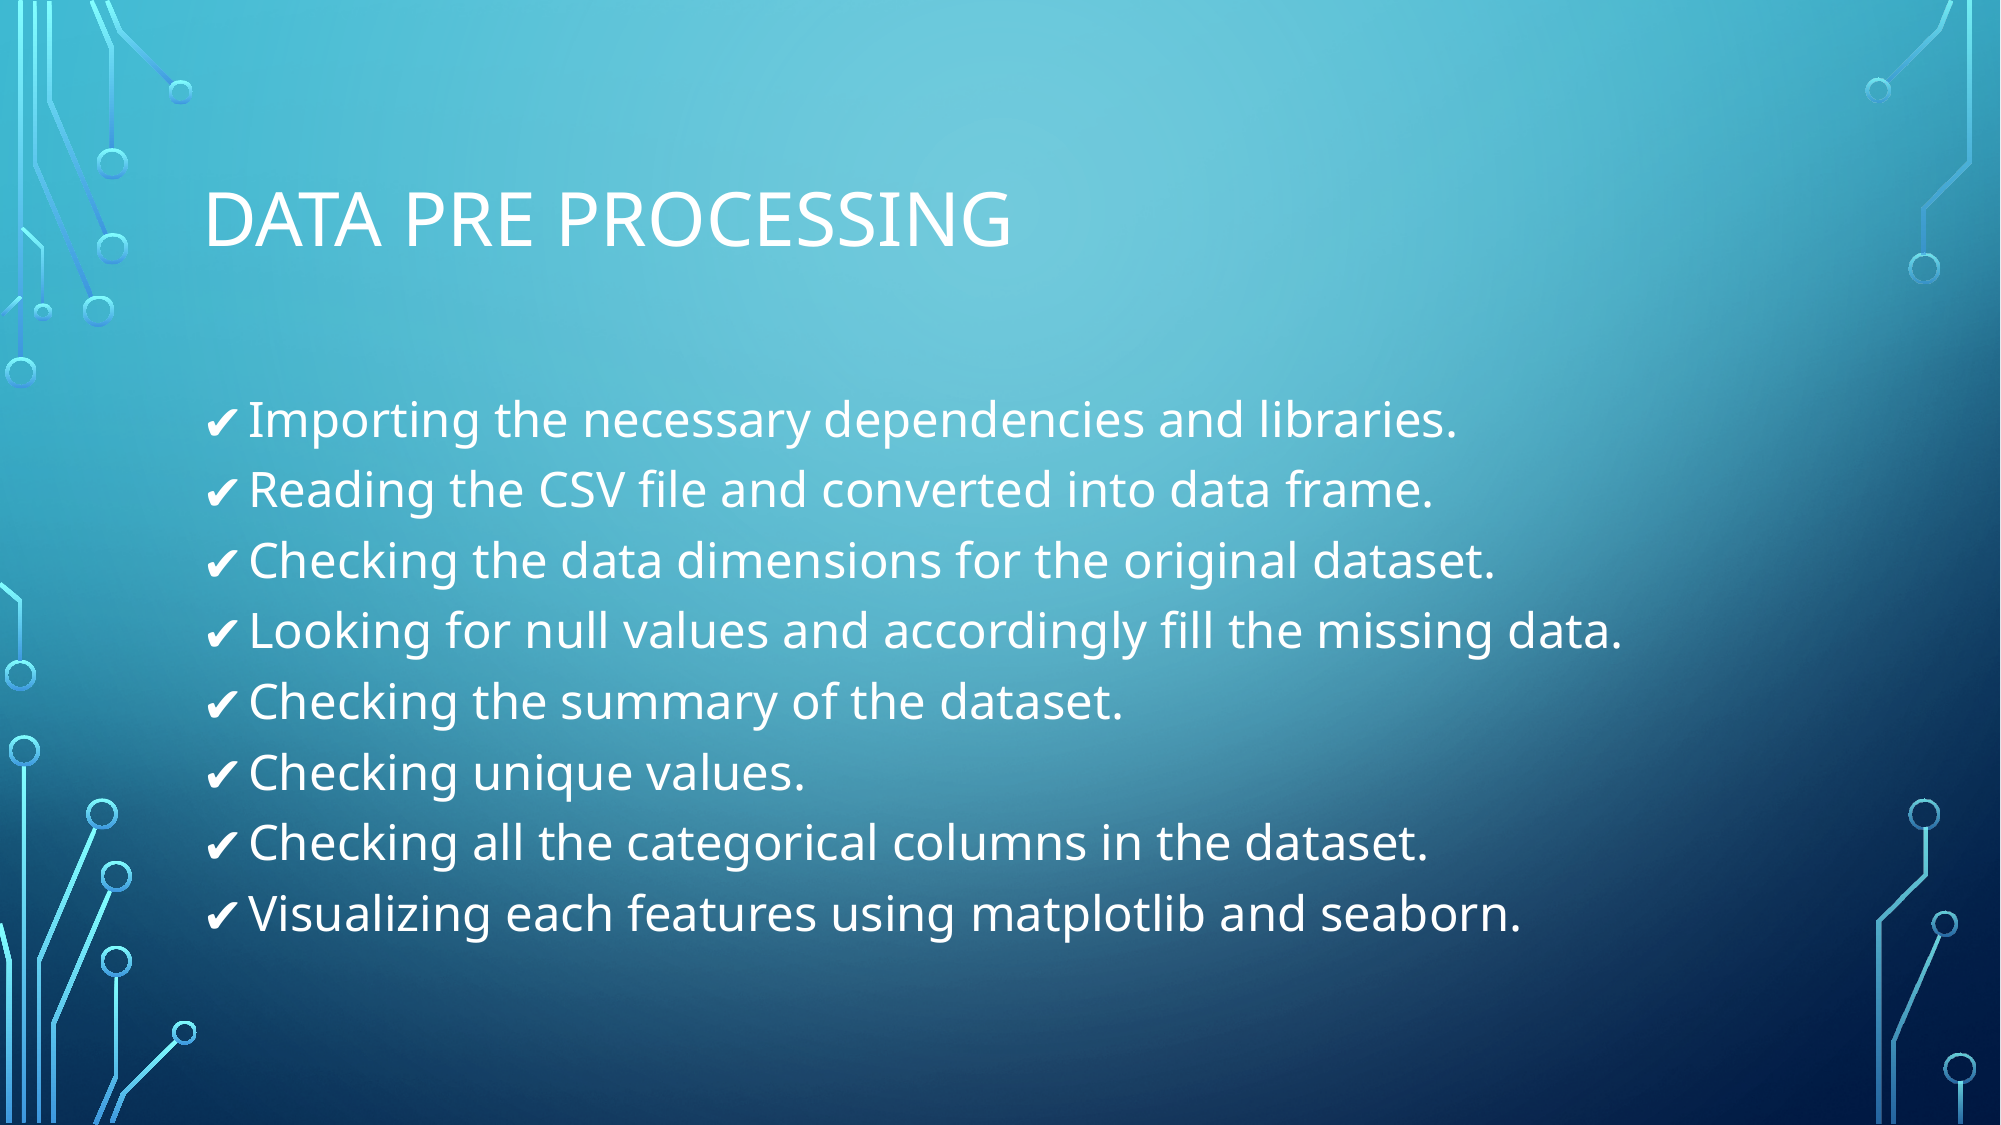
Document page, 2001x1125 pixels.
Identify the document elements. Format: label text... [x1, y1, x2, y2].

title DATA PRE PROCESSING [187, 101, 1813, 344]
list Importing the necessary dependencies and libraries. Reading the CSV file and converted into data frame. Checking the data dimensions for the original dataset. Looking for null values and accordingly fill the missing data. Checking the summary of the dataset. Checking unique values. Checking all the categorical columns in the dataset. Visualizing each features using matplotlib and seaborn. [187, 369, 1813, 950]
